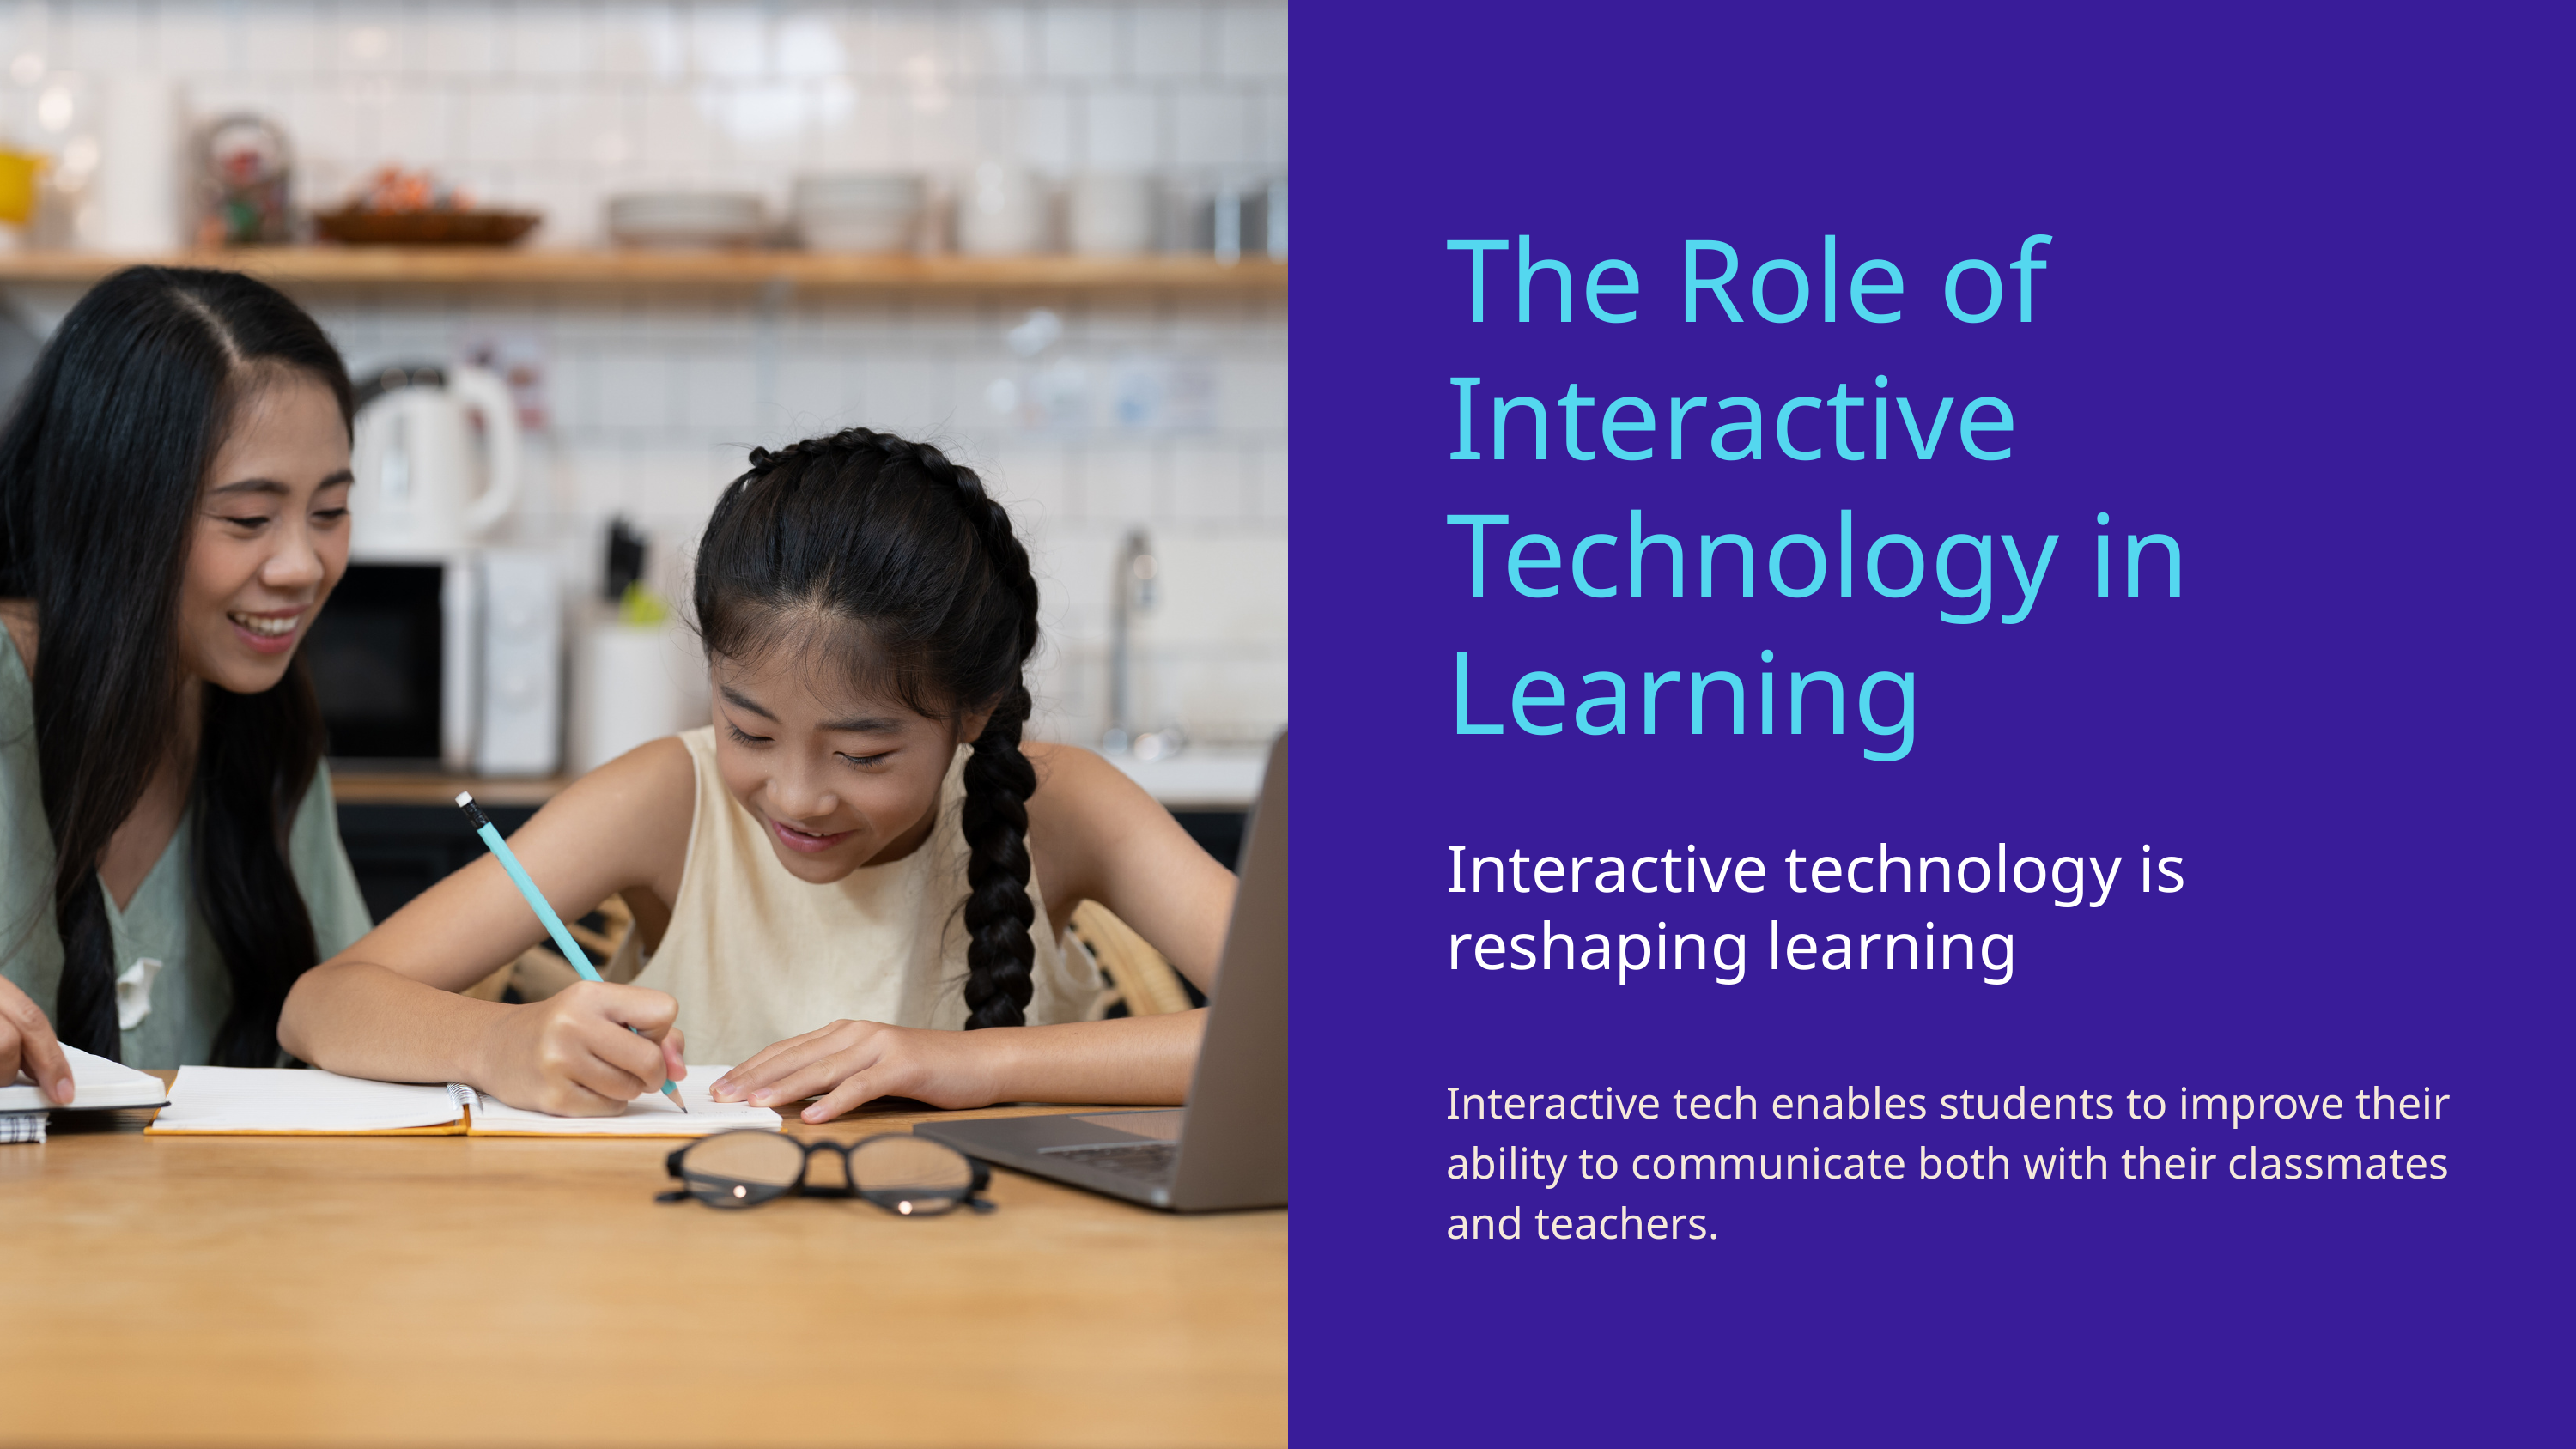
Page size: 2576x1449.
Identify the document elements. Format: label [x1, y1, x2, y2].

text_box [1446, 207, 2481, 1241]
text_box [0, 0, 1288, 1449]
